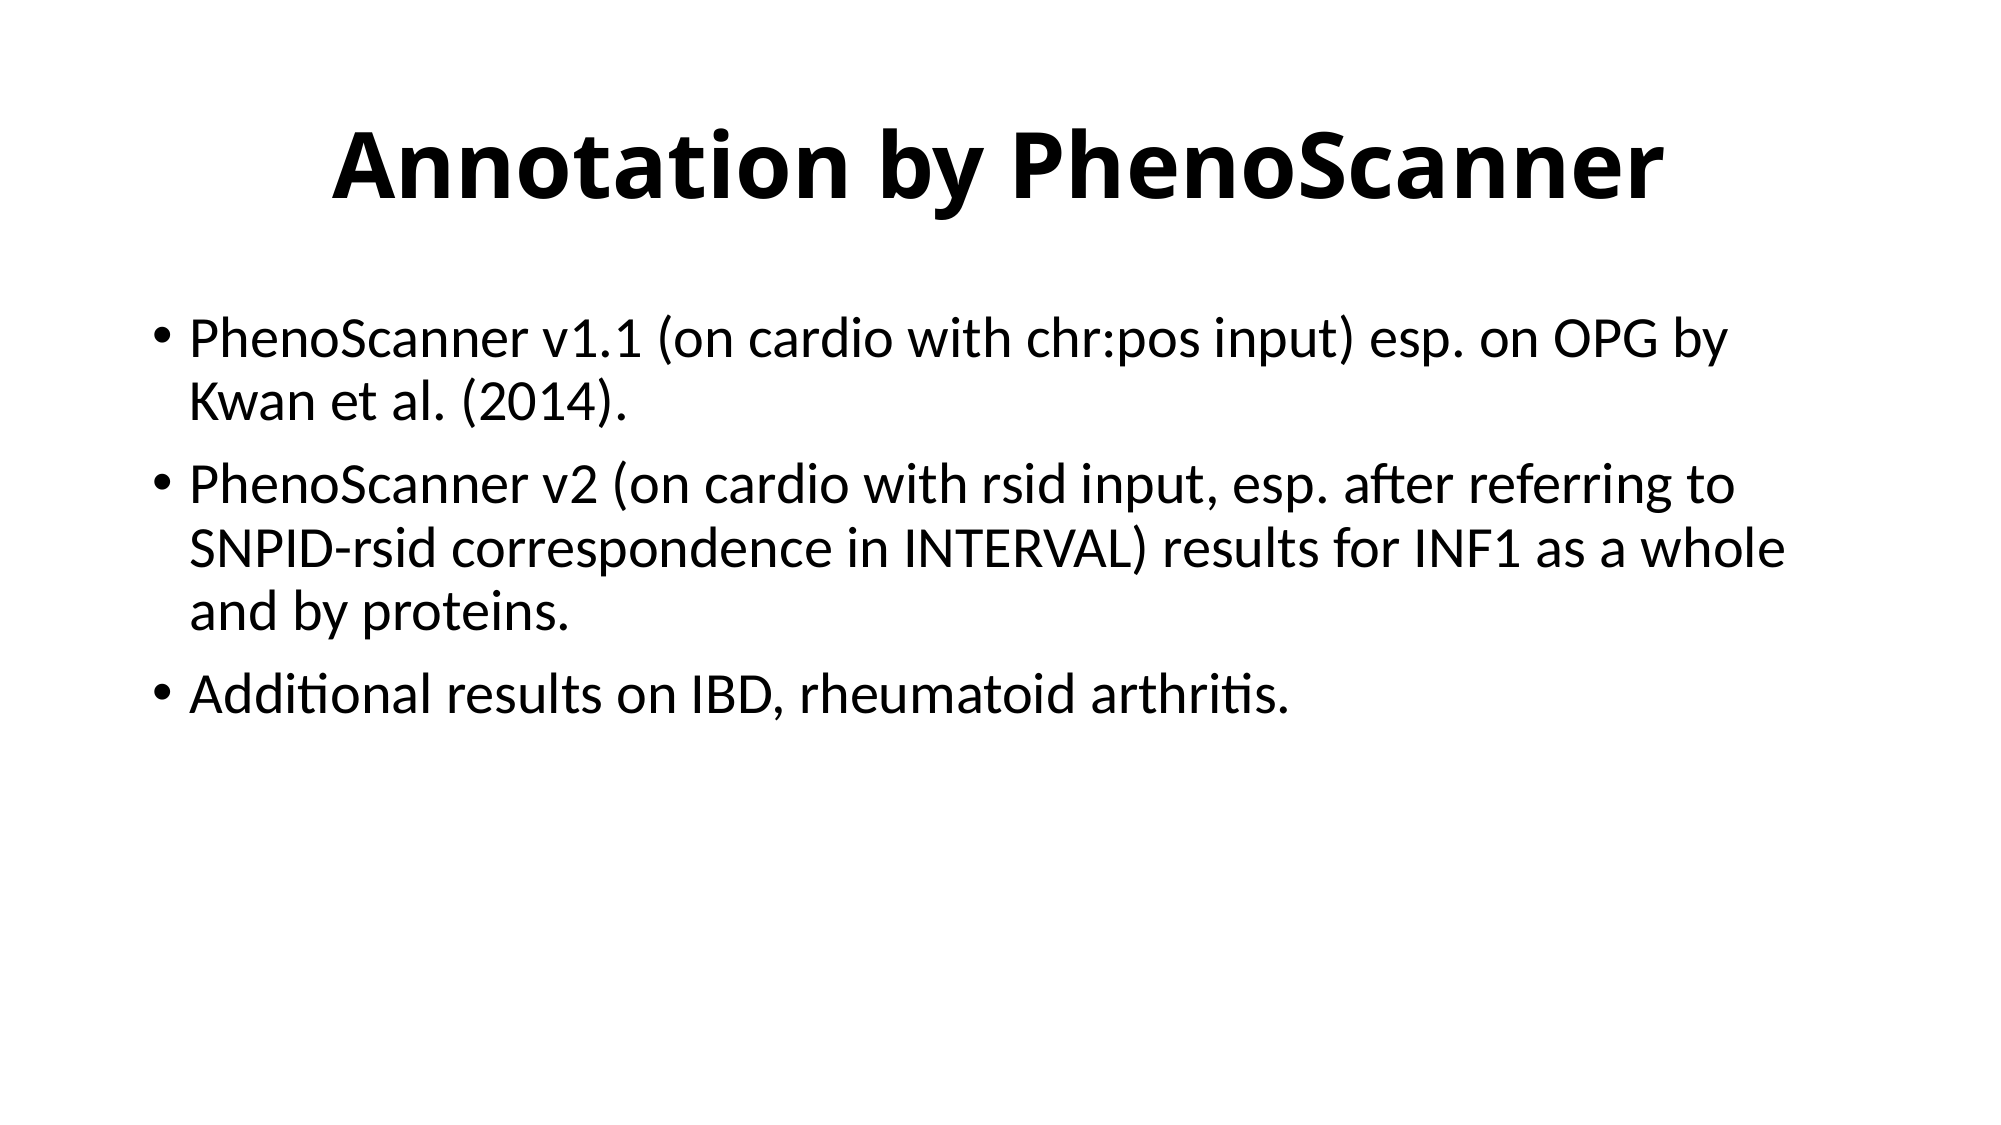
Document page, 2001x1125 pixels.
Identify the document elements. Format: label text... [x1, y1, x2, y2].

title Annotation by PhenoScanner [137, 59, 1863, 278]
list PhenoScanner v1.1 (on cardio with chr:pos input) esp. on OPG by Kwan et al. (2014). PhenoScanner v2 (on cardio with rsid input, esp. after referring to SNPID-rsid correspondence in INTERVAL) results for INF1 as a whole and by proteins. Additional results on IBD, rheumatoid arthritis. [137, 299, 1863, 1014]
